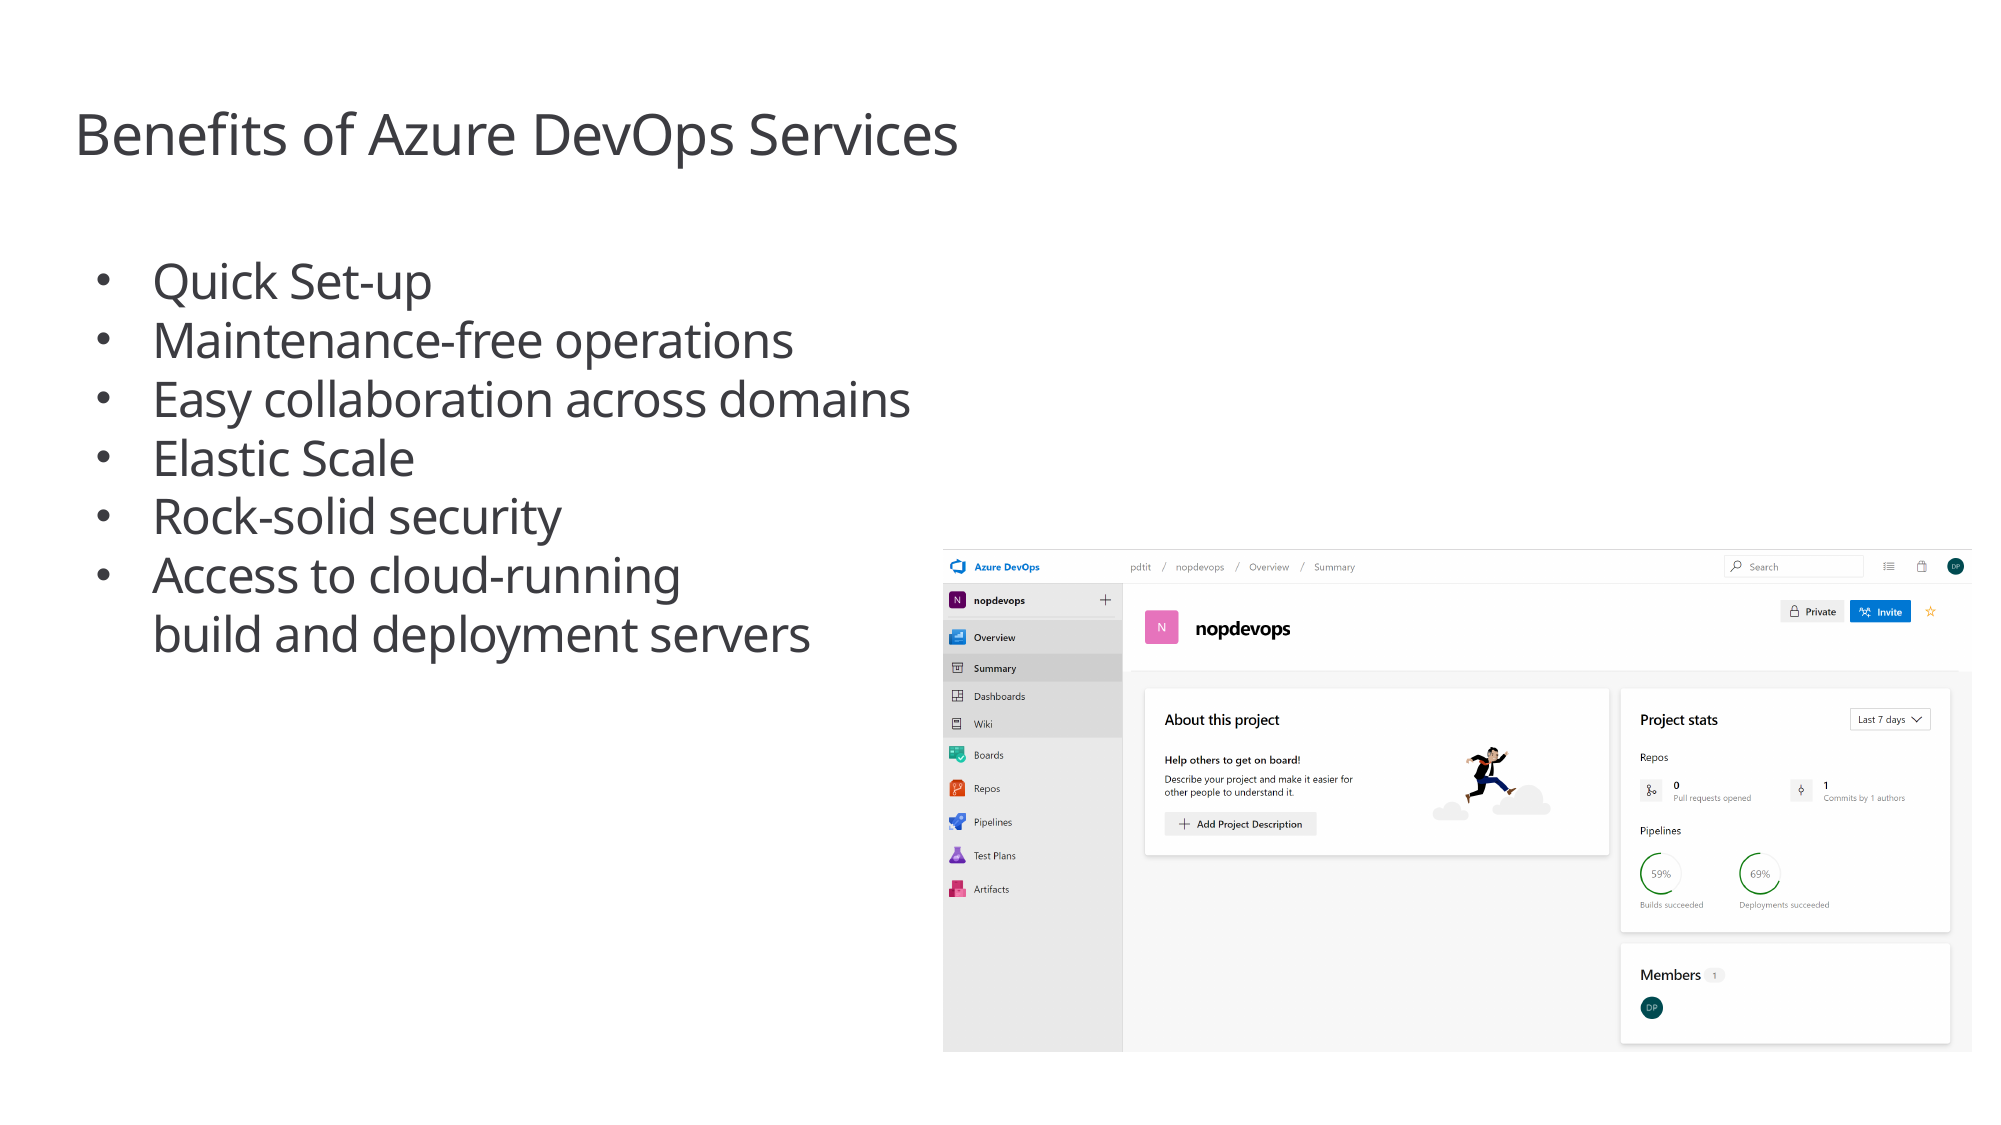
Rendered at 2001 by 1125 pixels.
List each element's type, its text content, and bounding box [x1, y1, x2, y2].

title Benefits of Azure DevOps Services [74, 91, 1930, 225]
picture [943, 549, 1972, 1052]
list Quick Set-up Maintenance-free operations Easy collaboration across domains Elastic Scale Rock-solid security Access to cloud-running build and deployment servers [95, 235, 1904, 741]
